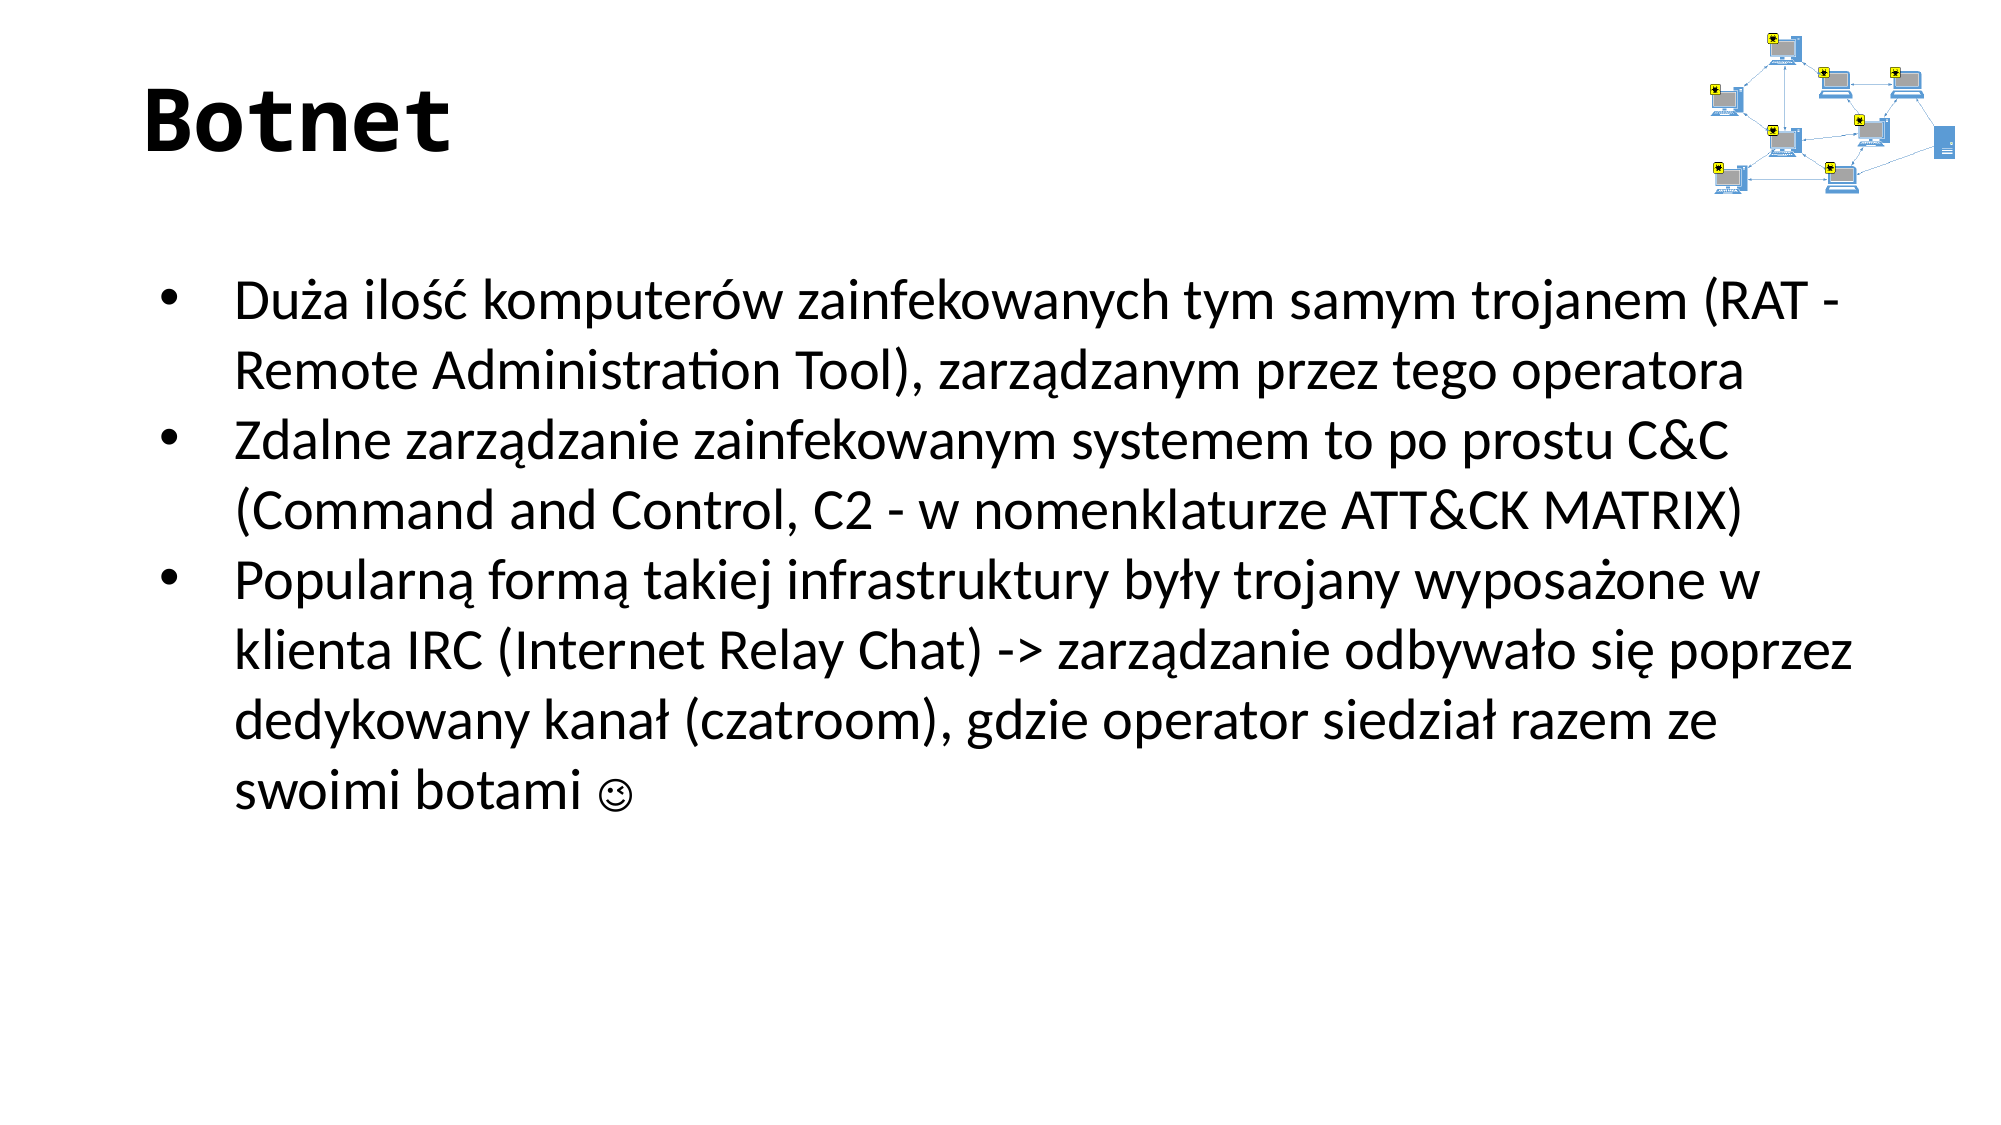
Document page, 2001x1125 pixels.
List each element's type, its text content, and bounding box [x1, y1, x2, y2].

picture [1709, 33, 1957, 201]
title Botnet [126, 68, 1703, 178]
text_box Duża ilość komputerów zainfekowanych tym samym trojanem (RAT - Remote Administration Tool), zarządzanym przez tego operatora Zdalne zarządzanie zainfekowanym systemem to po prostu C&C (Command and Control, C2 - w nomenklaturze ATT&CK MATRIX) Popularną formą takiej infrastruktury były trojany wyposażone w klienta IRC (Internet Relay Chat) -> zarządzanie odbywało się poprzez dedykowany kanał (czatroom), gdzie operator siedział razem ze swoimi botami 😉 [144, 253, 1900, 829]
